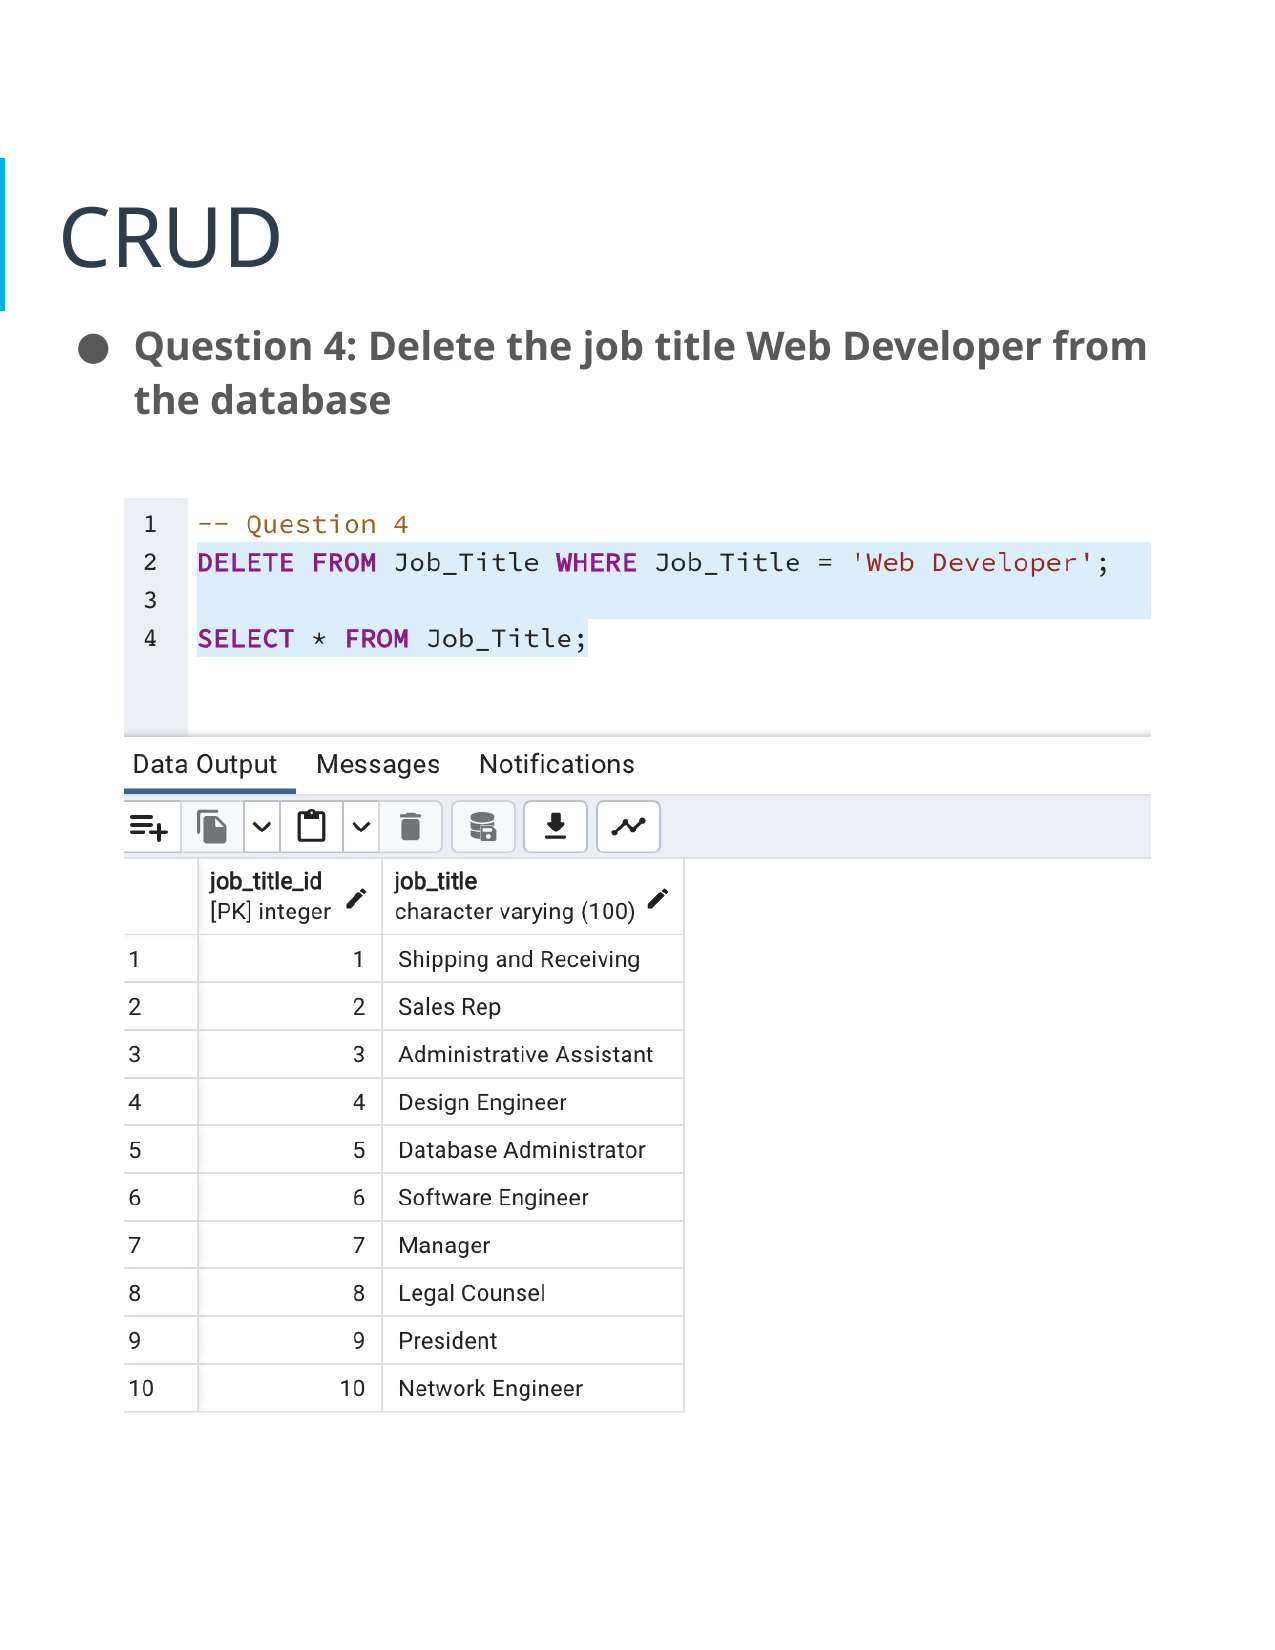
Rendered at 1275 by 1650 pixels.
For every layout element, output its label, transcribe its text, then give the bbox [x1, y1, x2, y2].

title CRUD [43, 142, 1232, 217]
picture [124, 497, 1151, 1433]
list Question 4: Delete the job title Web Developer from the database [43, 217, 1232, 1487]
